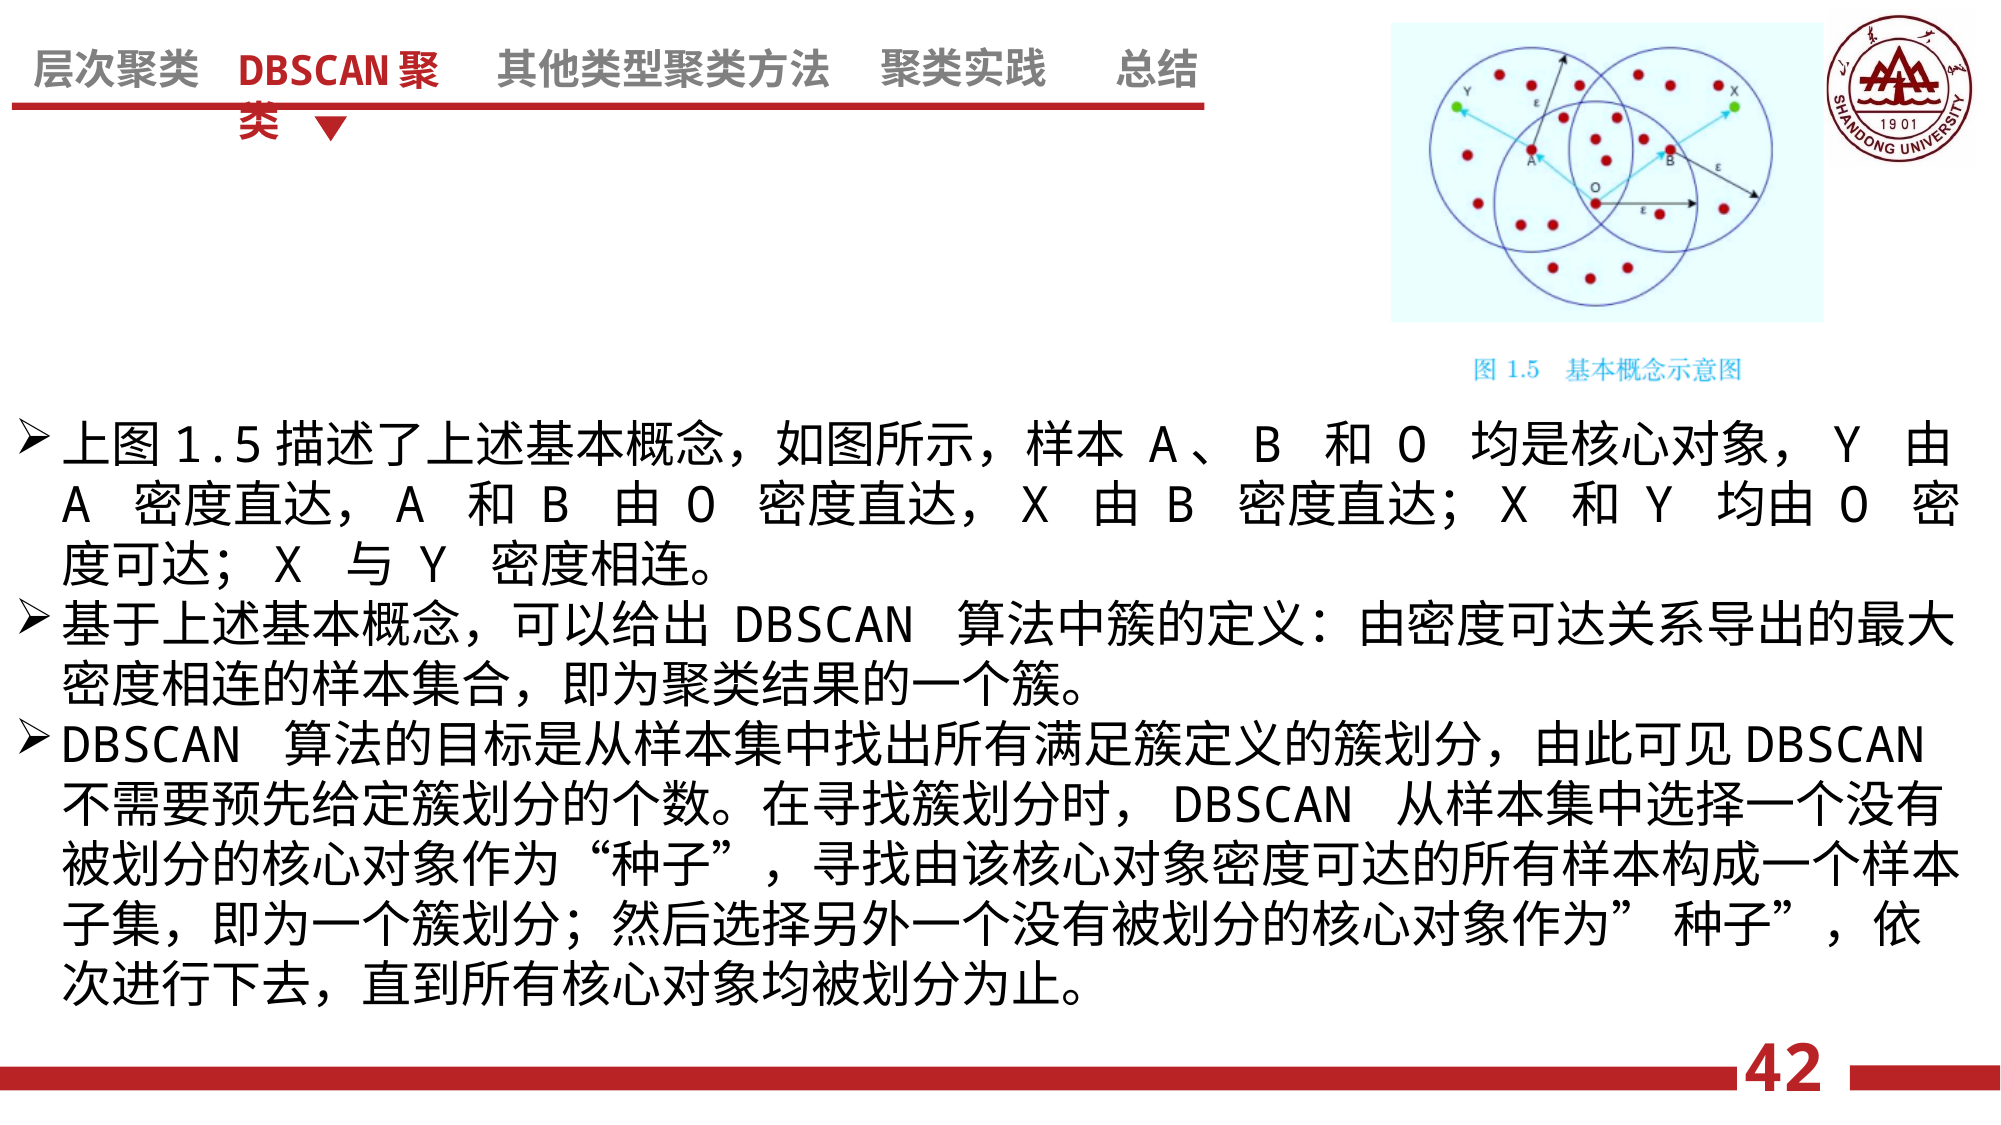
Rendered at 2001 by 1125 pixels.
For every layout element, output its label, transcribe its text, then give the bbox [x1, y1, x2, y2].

picture [1356, 9, 1977, 407]
text_box 上图1.5描述了上述基本概念，如图所示，样本 A、B 和 O 均是核心对象，Y 由A 密度直达，A 和 B 由 O 密度直达，X 由 B 密度直达；X 和 Y 均由 O 密度可达；X 与 Y 密度相连。 基于上述基本概念，可以给出 DBSCAN 算法中簇的定义：由密度可达关系导出的最大密度相连的样本集合，即为聚类结果的一个簇。 DBSCAN 算法的目标是从样本集中找出所有满足簇定义的簇划分，由此可见DBSCAN 不需要预先给定簇划分的个数。在寻找簇划分时，DBSCAN 从样本集中选择一个没有被划分的核心对象作为“种子”，寻找由该核心对象密度可达的所有样本构成一个样本子集，即为一个簇划分；然后选择另外一个没有被划分的核心对象作为” 种子”，依次进行下去，直到所有核心对象均被划分为止。 [0, 404, 1977, 1020]
